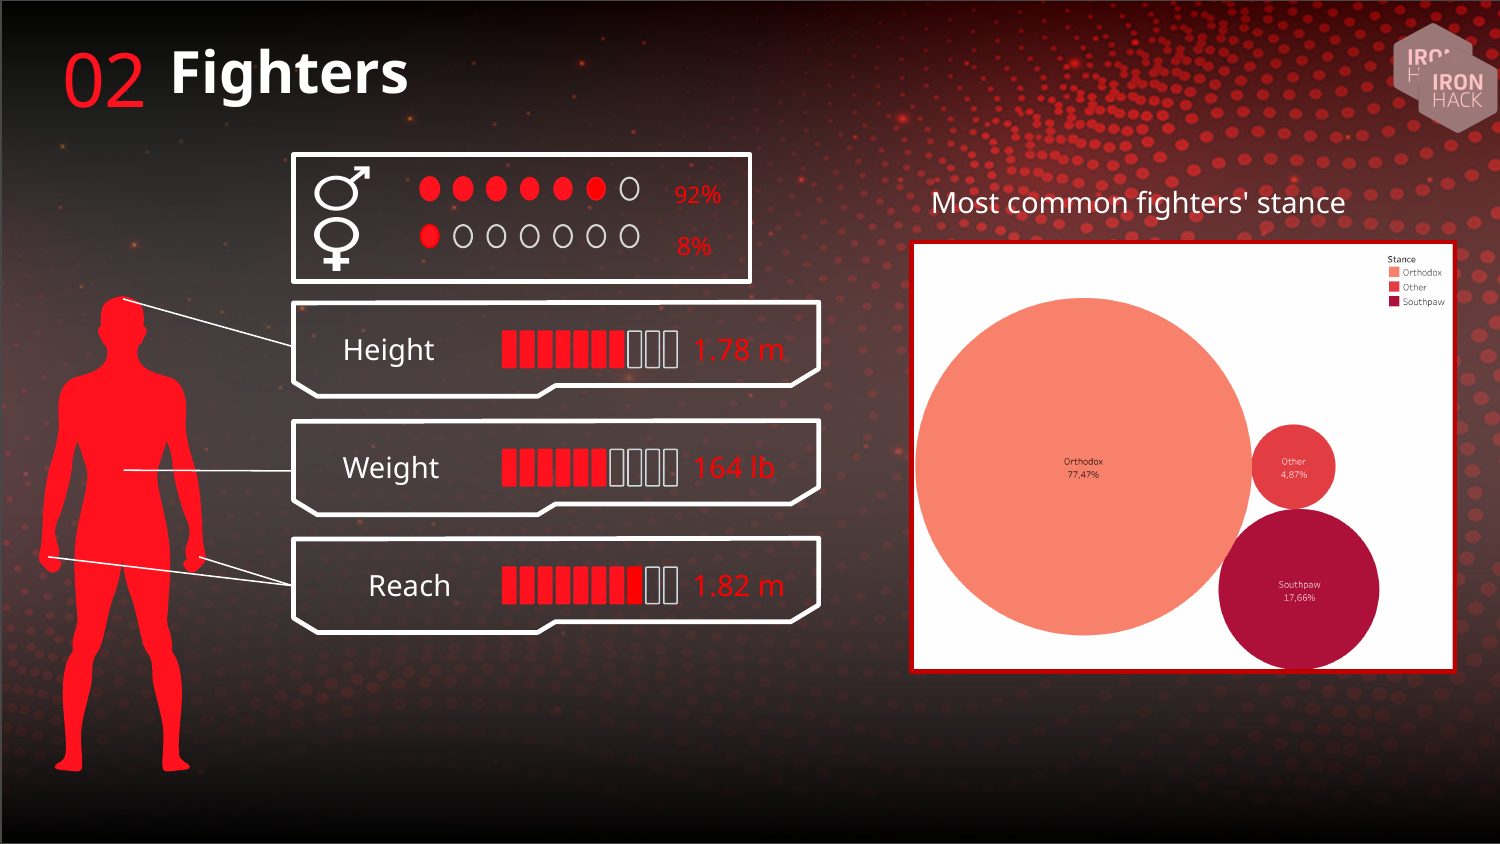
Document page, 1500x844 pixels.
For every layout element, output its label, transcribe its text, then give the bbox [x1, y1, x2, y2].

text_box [37, 295, 841, 772]
text_box Most common fighters' stance [915, 176, 1433, 227]
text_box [292, 154, 751, 282]
picture [913, 244, 1453, 670]
text_box 02 [5, 41, 164, 138]
picture [2, 1, 1500, 136]
text_box Fighters [154, 3, 1345, 138]
